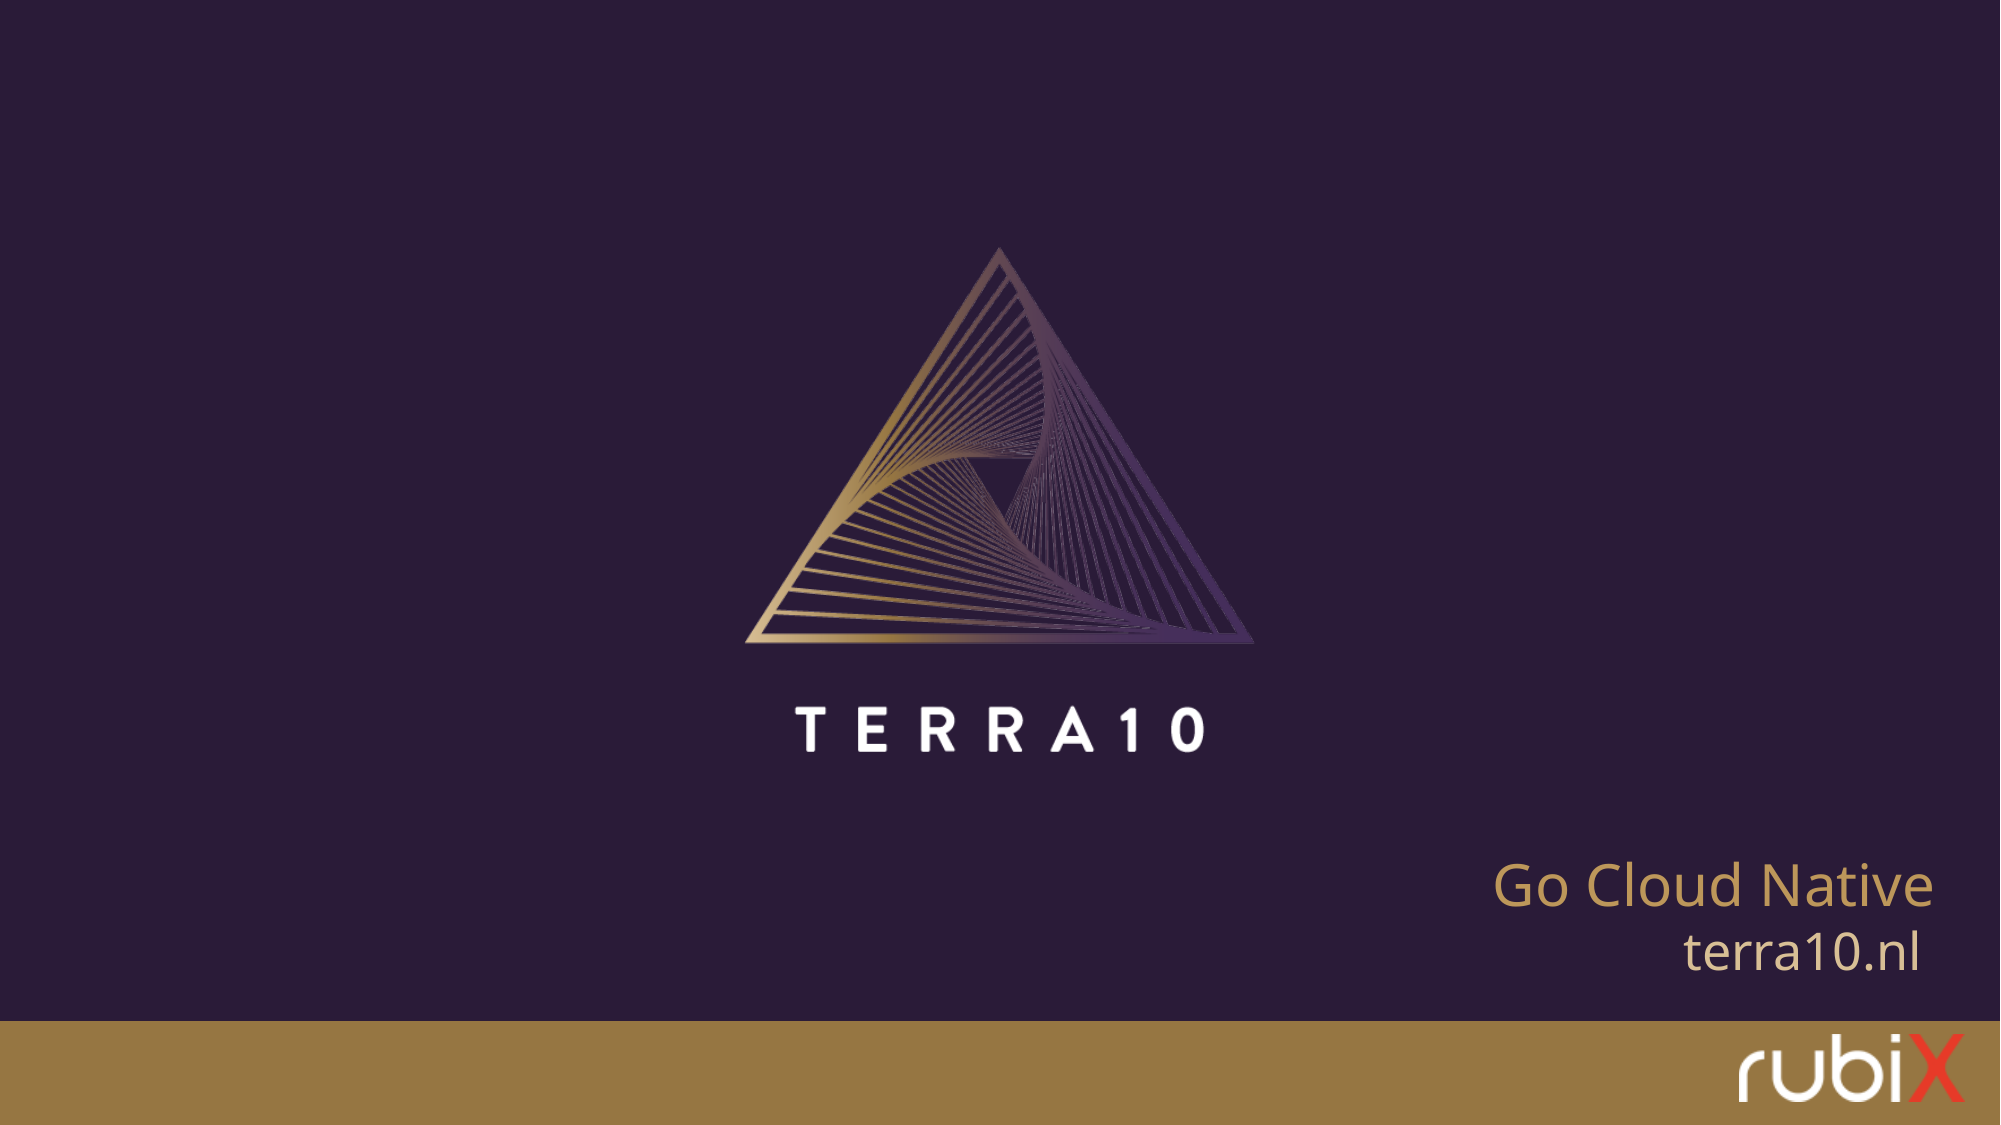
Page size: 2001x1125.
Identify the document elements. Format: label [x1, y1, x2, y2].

picture [1739, 1034, 1965, 1102]
picture [744, 247, 1255, 753]
